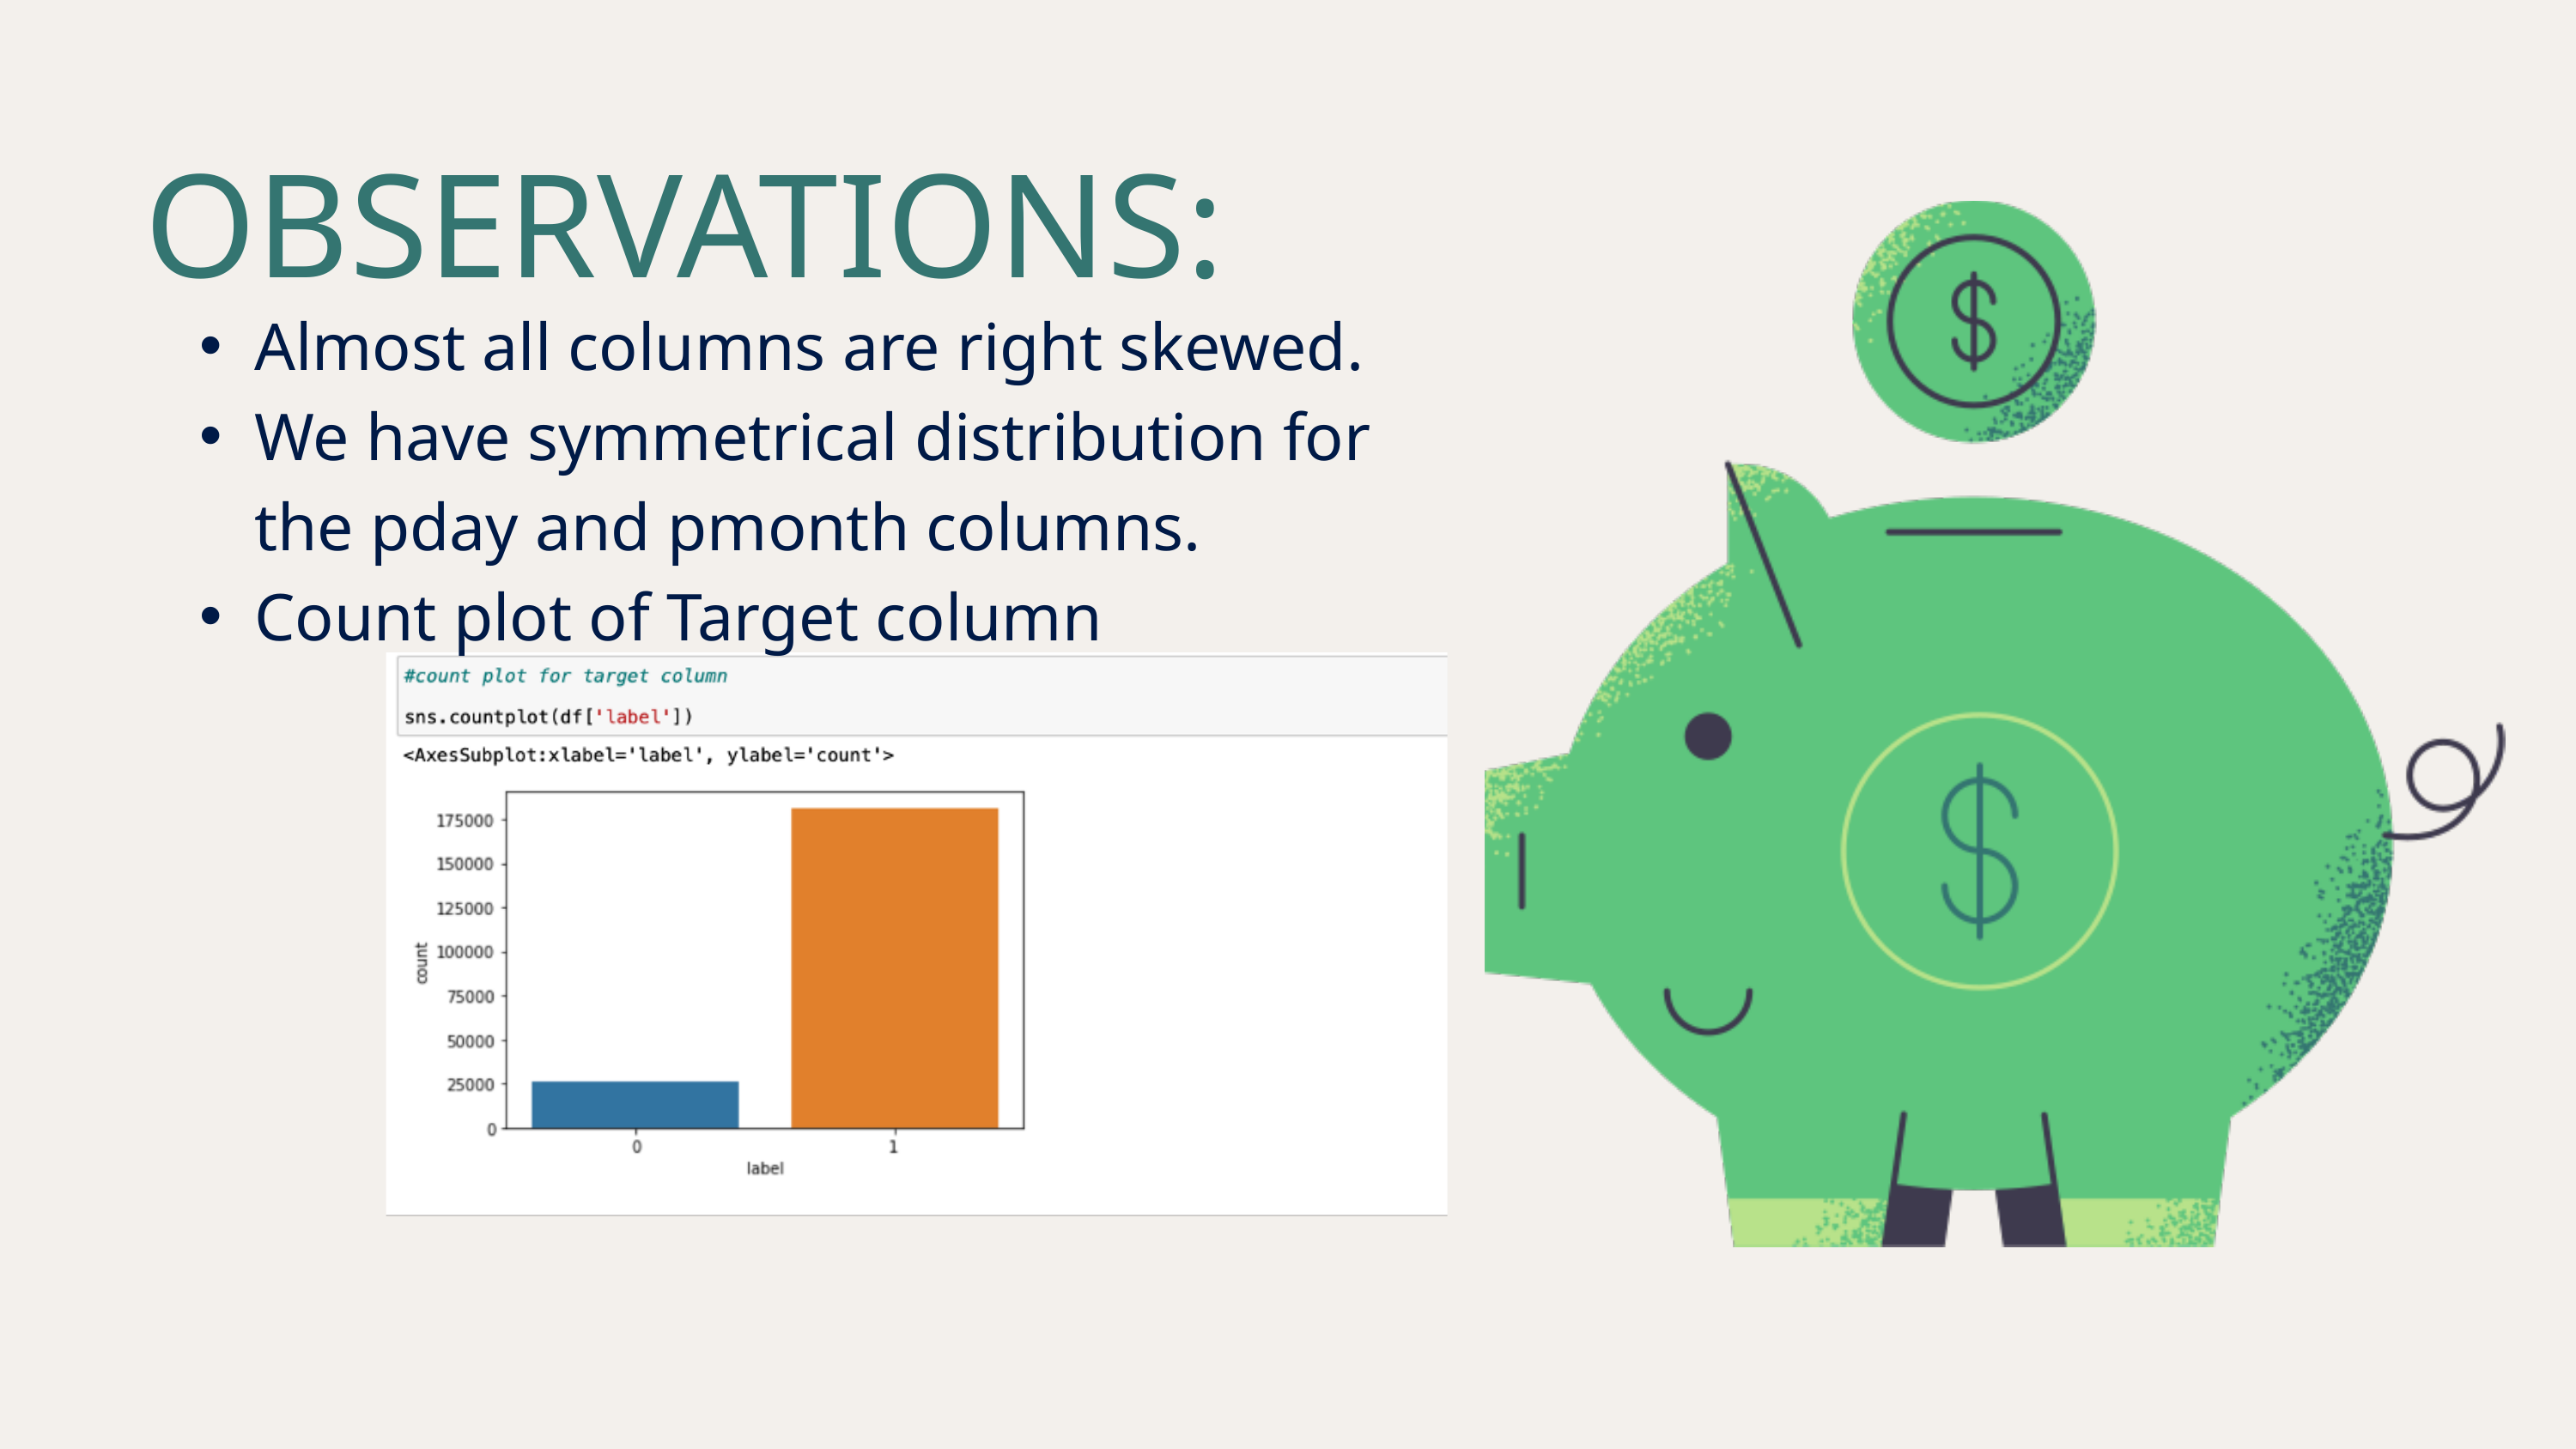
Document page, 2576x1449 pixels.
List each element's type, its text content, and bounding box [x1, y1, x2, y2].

text_box Almost all columns are right skewed. We have symmetrical distribution for the pday and pmonth columns. Count plot of Target column [144, 293, 1390, 744]
text_box OBSERVATIONS: [144, 168, 1485, 306]
picture [386, 652, 1448, 1217]
picture [1484, 201, 2506, 1247]
